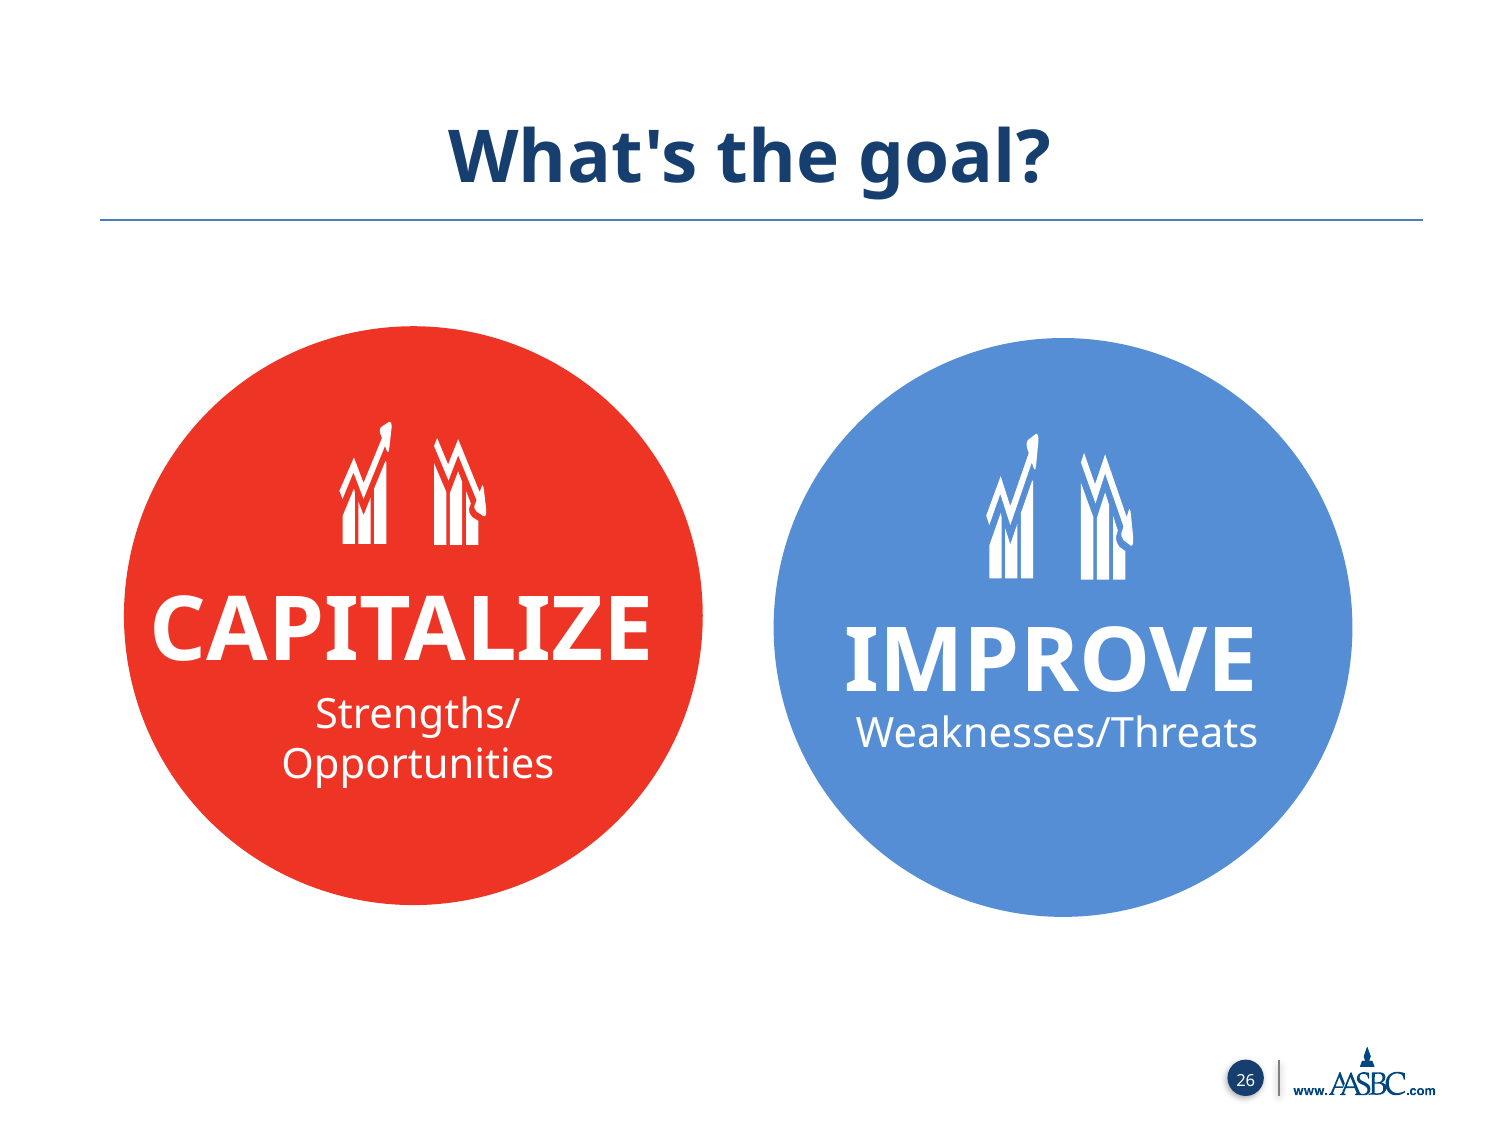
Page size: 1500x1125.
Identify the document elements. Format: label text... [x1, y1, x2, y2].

picture [985, 432, 1134, 580]
text_box [773, 335, 1355, 919]
text_box [121, 547, 130, 685]
text_box What's the goal? [88, 101, 1412, 251]
text_box IMPROVE [773, 594, 1329, 718]
text_box [198, 324, 629, 419]
text_box [1106, 338, 1270, 421]
text_box Weaknesses/Threats [797, 698, 1317, 764]
text_box [690, 338, 1021, 917]
text_box [156, 479, 690, 908]
text_box [1105, 834, 1270, 917]
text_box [135, 420, 668, 745]
